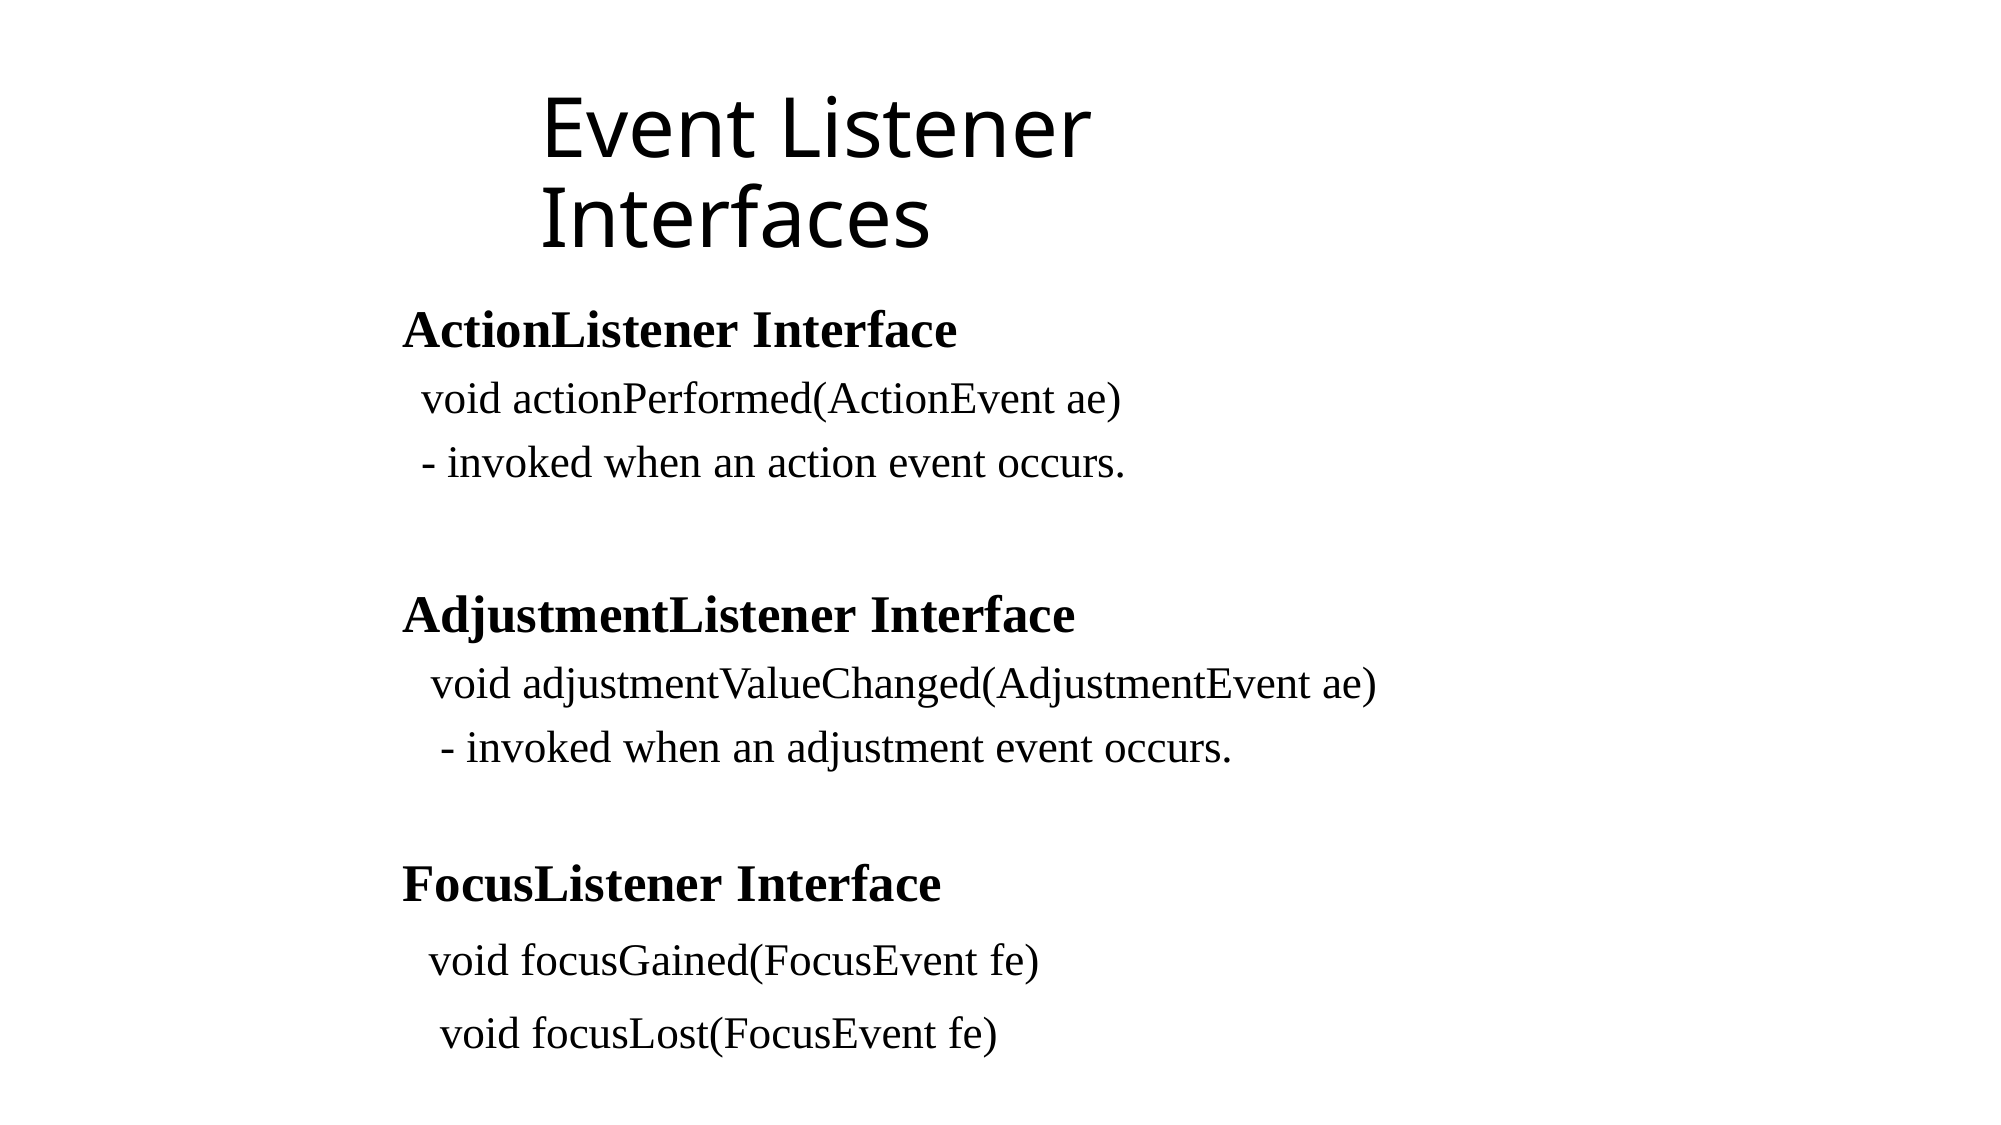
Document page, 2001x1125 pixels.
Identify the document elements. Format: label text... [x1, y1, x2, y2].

title Event Listener Interfaces [538, 80, 1463, 270]
text_box ActionListener Interface void actionPerformed(ActionEvent ae) - invoked when an action event occurs. AdjustmentListener Interface void adjustmentValueChanged(AdjustmentEvent ae) - invoked when an adjustment event occurs. FocusListener Interface void focusGained(FocusEvent fe) void focusLost(FocusEvent fe) [400, 279, 1681, 1058]
